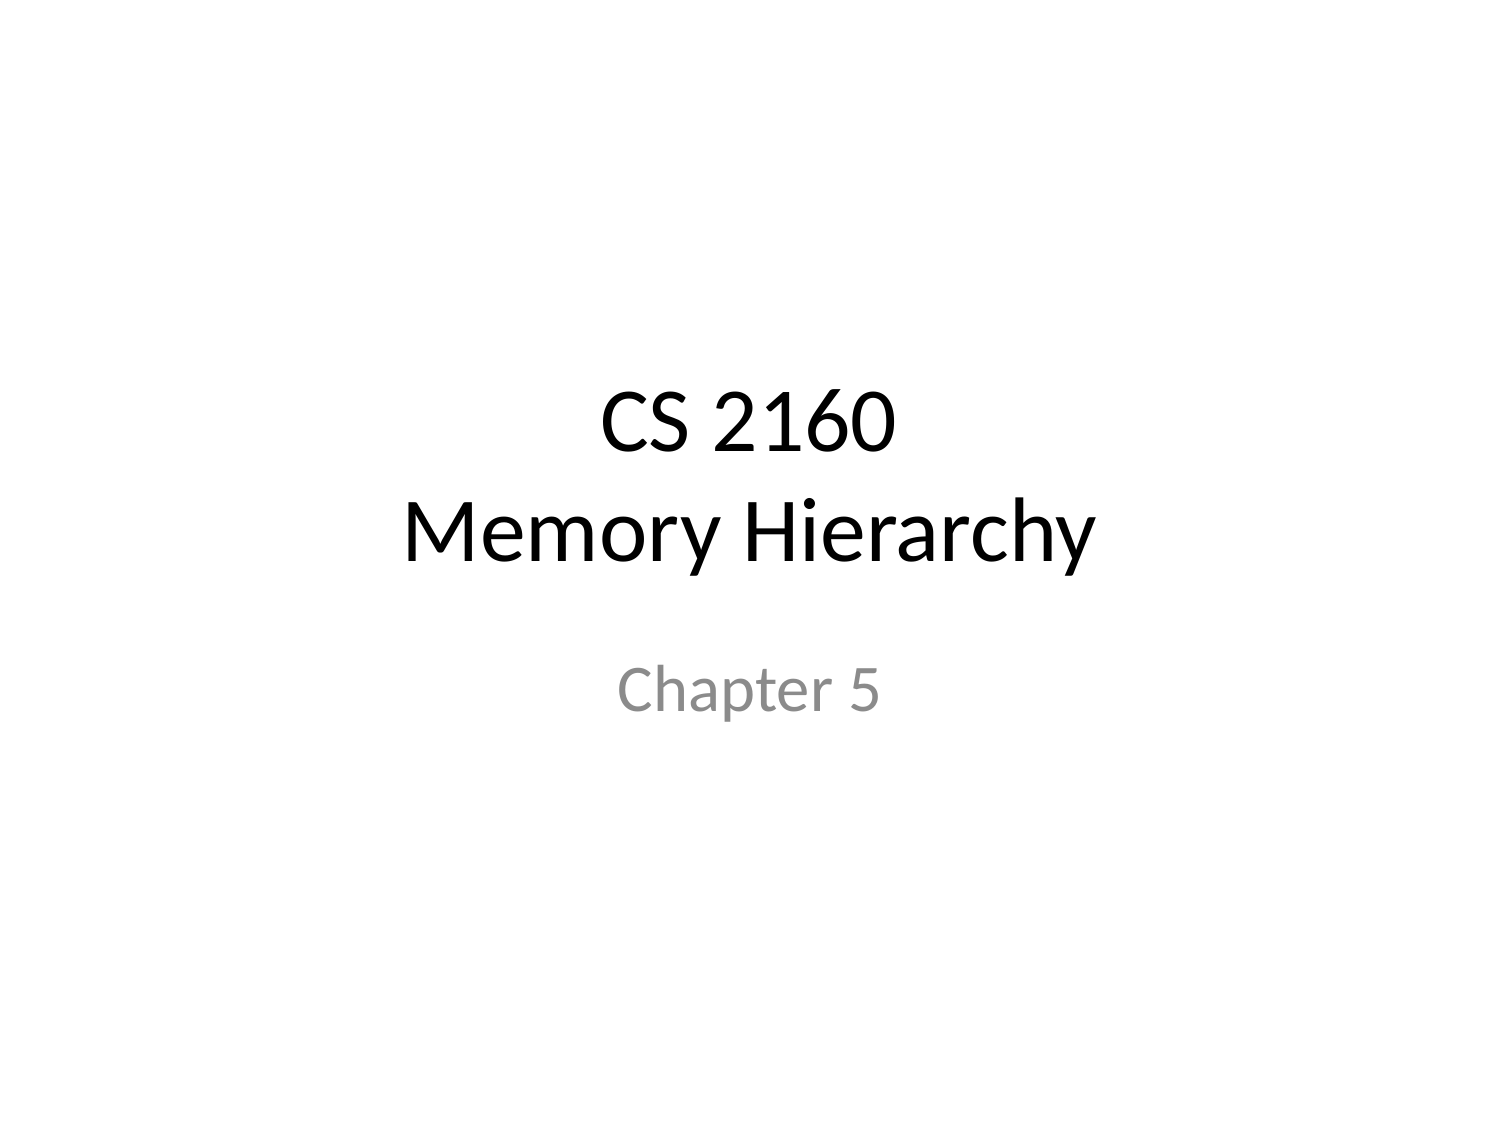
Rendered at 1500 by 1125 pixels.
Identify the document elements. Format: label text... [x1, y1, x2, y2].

subtitle Chapter 5 [225, 637, 1275, 925]
title CS 2160 Memory Hierarchy [112, 349, 1388, 591]
